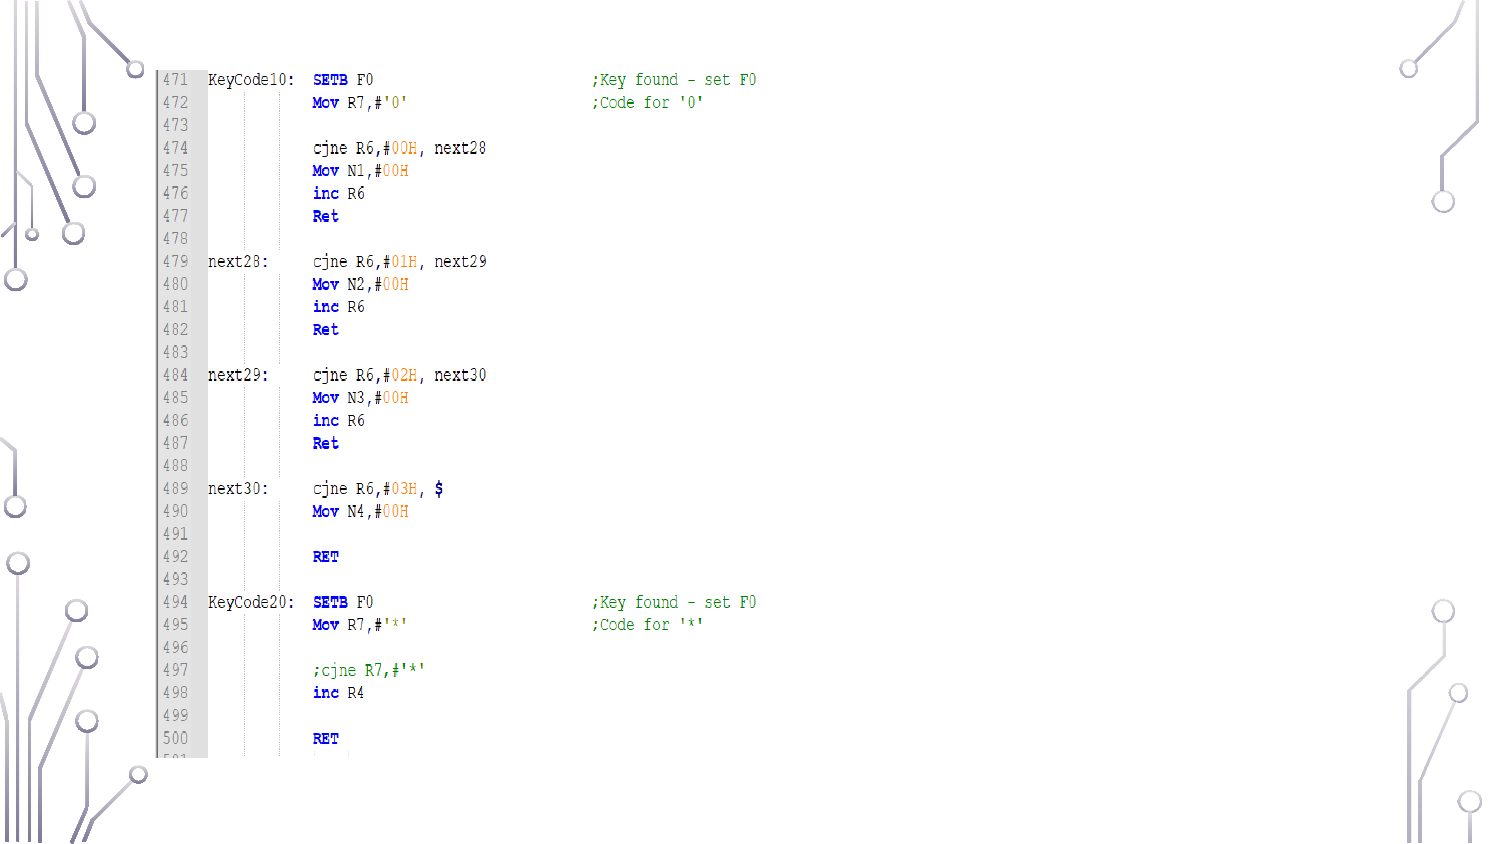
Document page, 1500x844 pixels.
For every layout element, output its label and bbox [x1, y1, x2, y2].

list [154, 70, 1388, 758]
